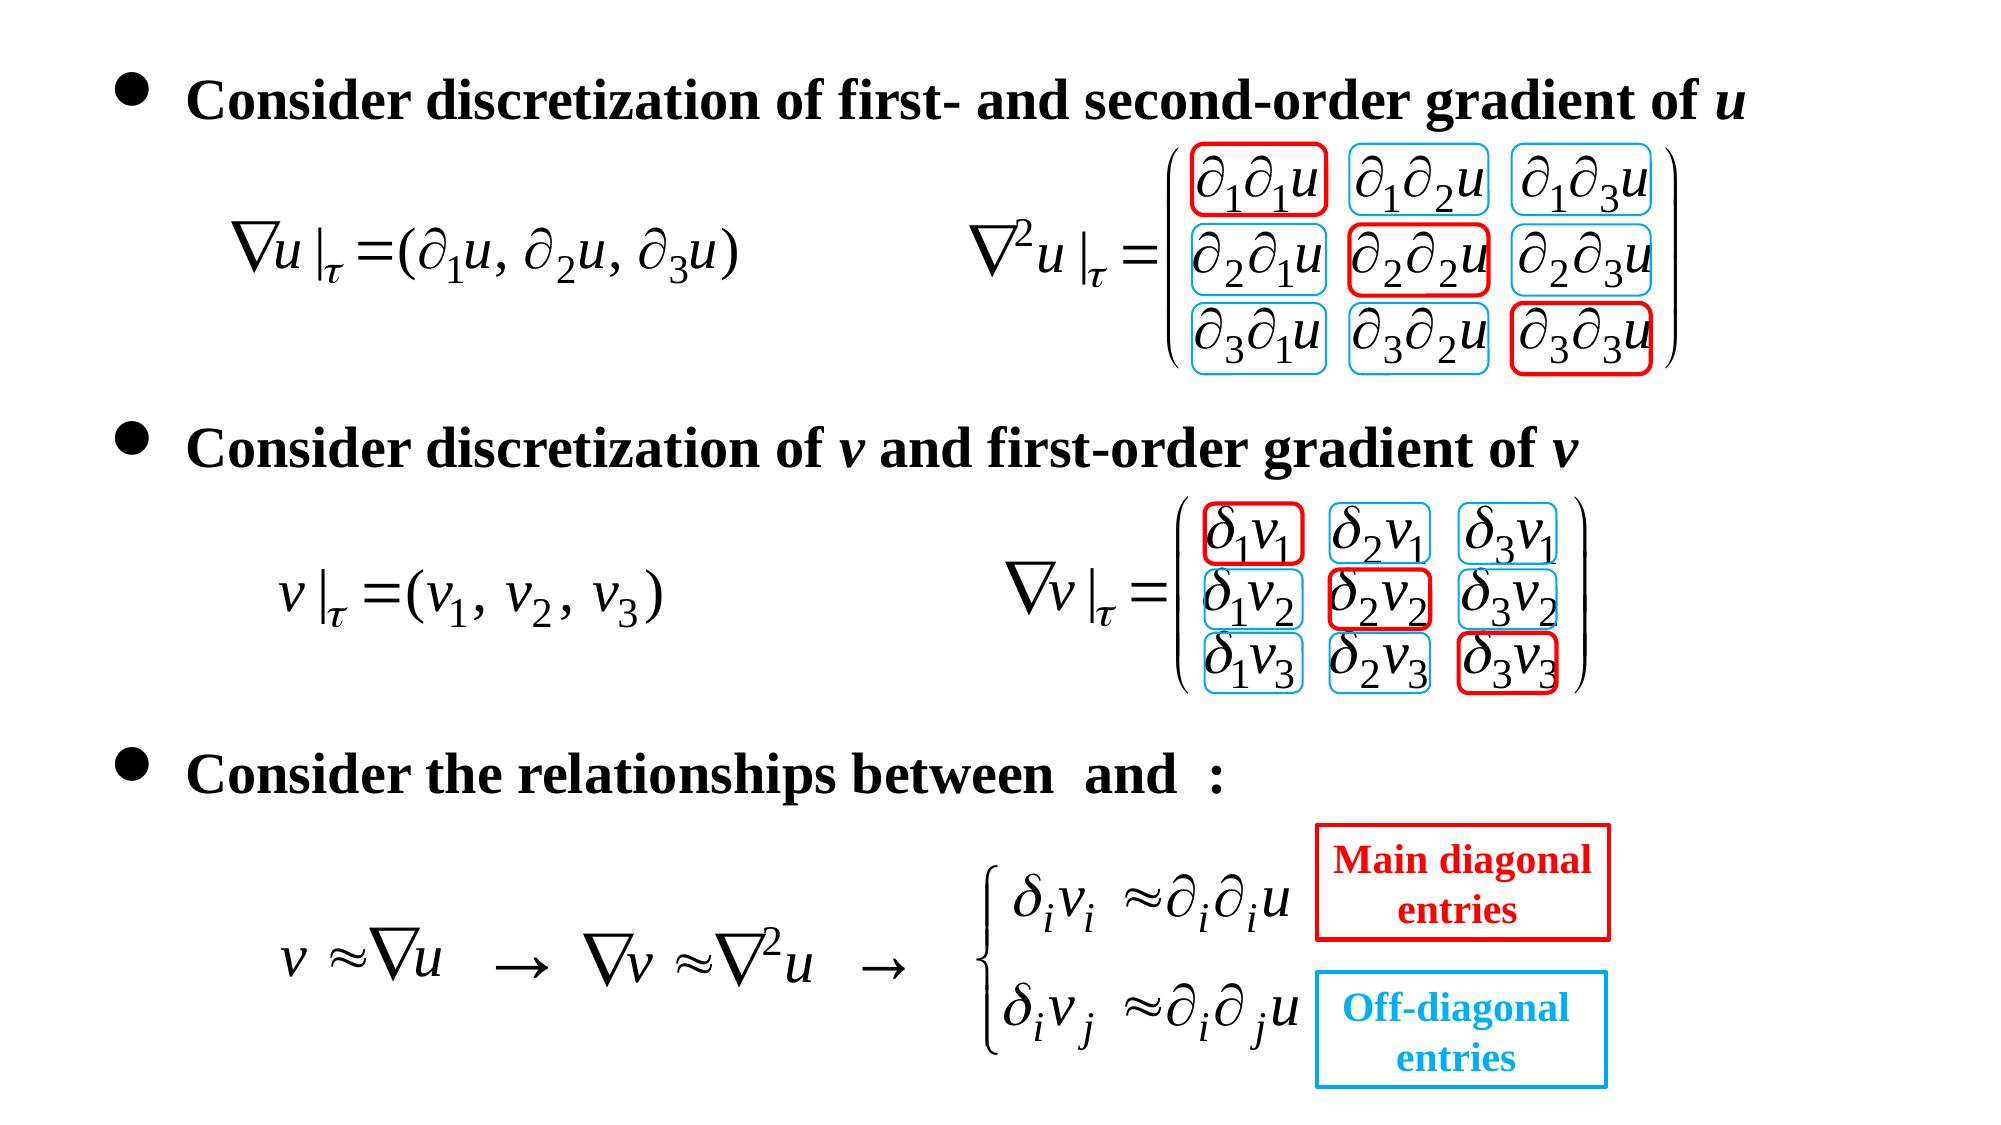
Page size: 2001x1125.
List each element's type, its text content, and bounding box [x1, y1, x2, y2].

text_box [574, 909, 828, 1001]
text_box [995, 484, 1607, 708]
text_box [960, 848, 1317, 1073]
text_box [270, 922, 458, 995]
text_box Consider discretization of v and first-order gradient of v [95, 354, 1892, 544]
text_box Off-diagonal entries [1316, 972, 1607, 1087]
text_box Consider discretization of first- and second-order gradient of u [95, 5, 1892, 196]
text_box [268, 551, 680, 642]
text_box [960, 132, 1697, 384]
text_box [222, 209, 754, 298]
text_box Main diagonal entries [1316, 824, 1609, 940]
